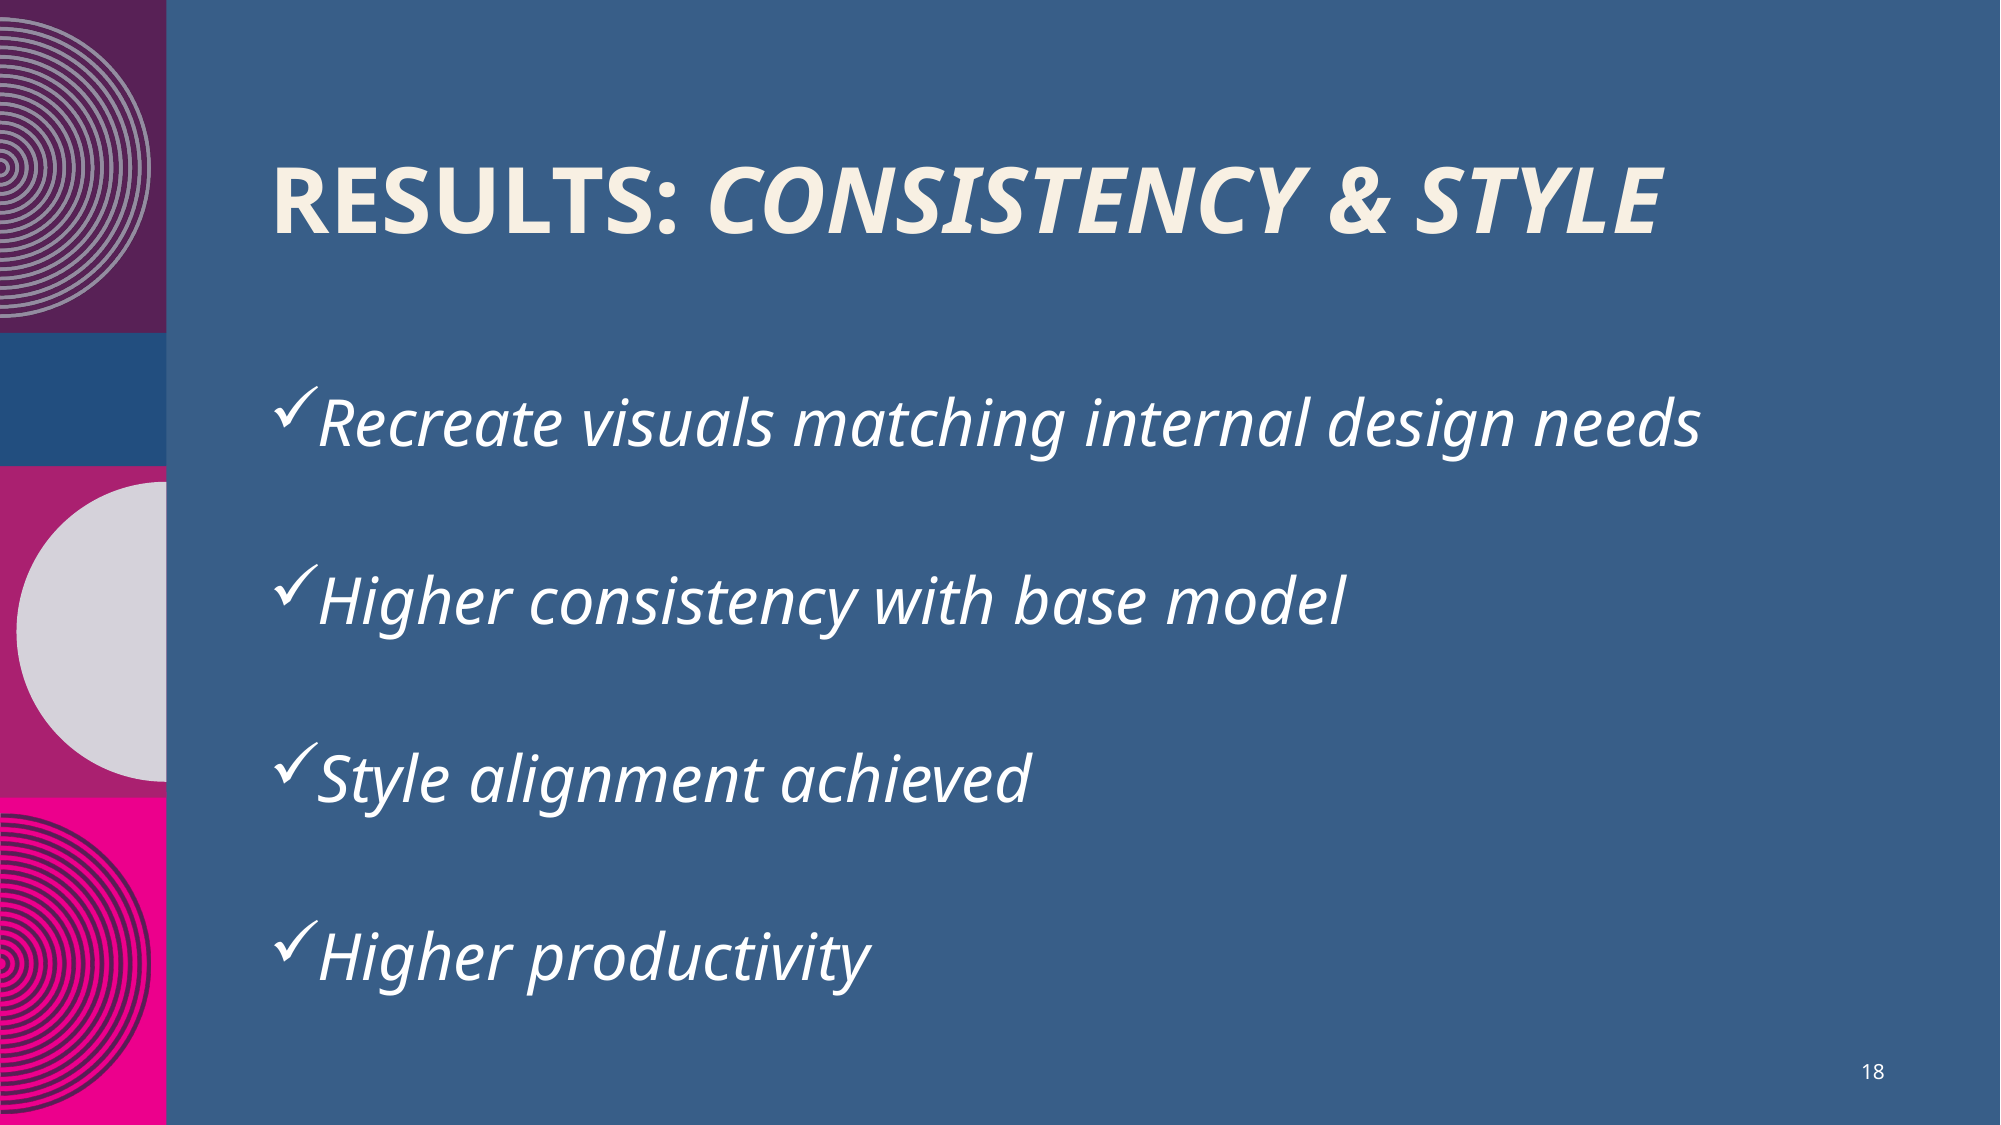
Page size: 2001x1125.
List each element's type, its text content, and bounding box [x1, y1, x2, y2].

slide_number 18 [1824, 1042, 1900, 1103]
list Recreate visuals matching internal design needs Higher consistency with base model Style alignment achieved Higher productivity [254, 322, 1853, 1004]
picture [1, 814, 151, 1114]
picture [1, 18, 151, 318]
title RESULTS: CONSISTENCY & STYLE [254, 146, 1874, 370]
